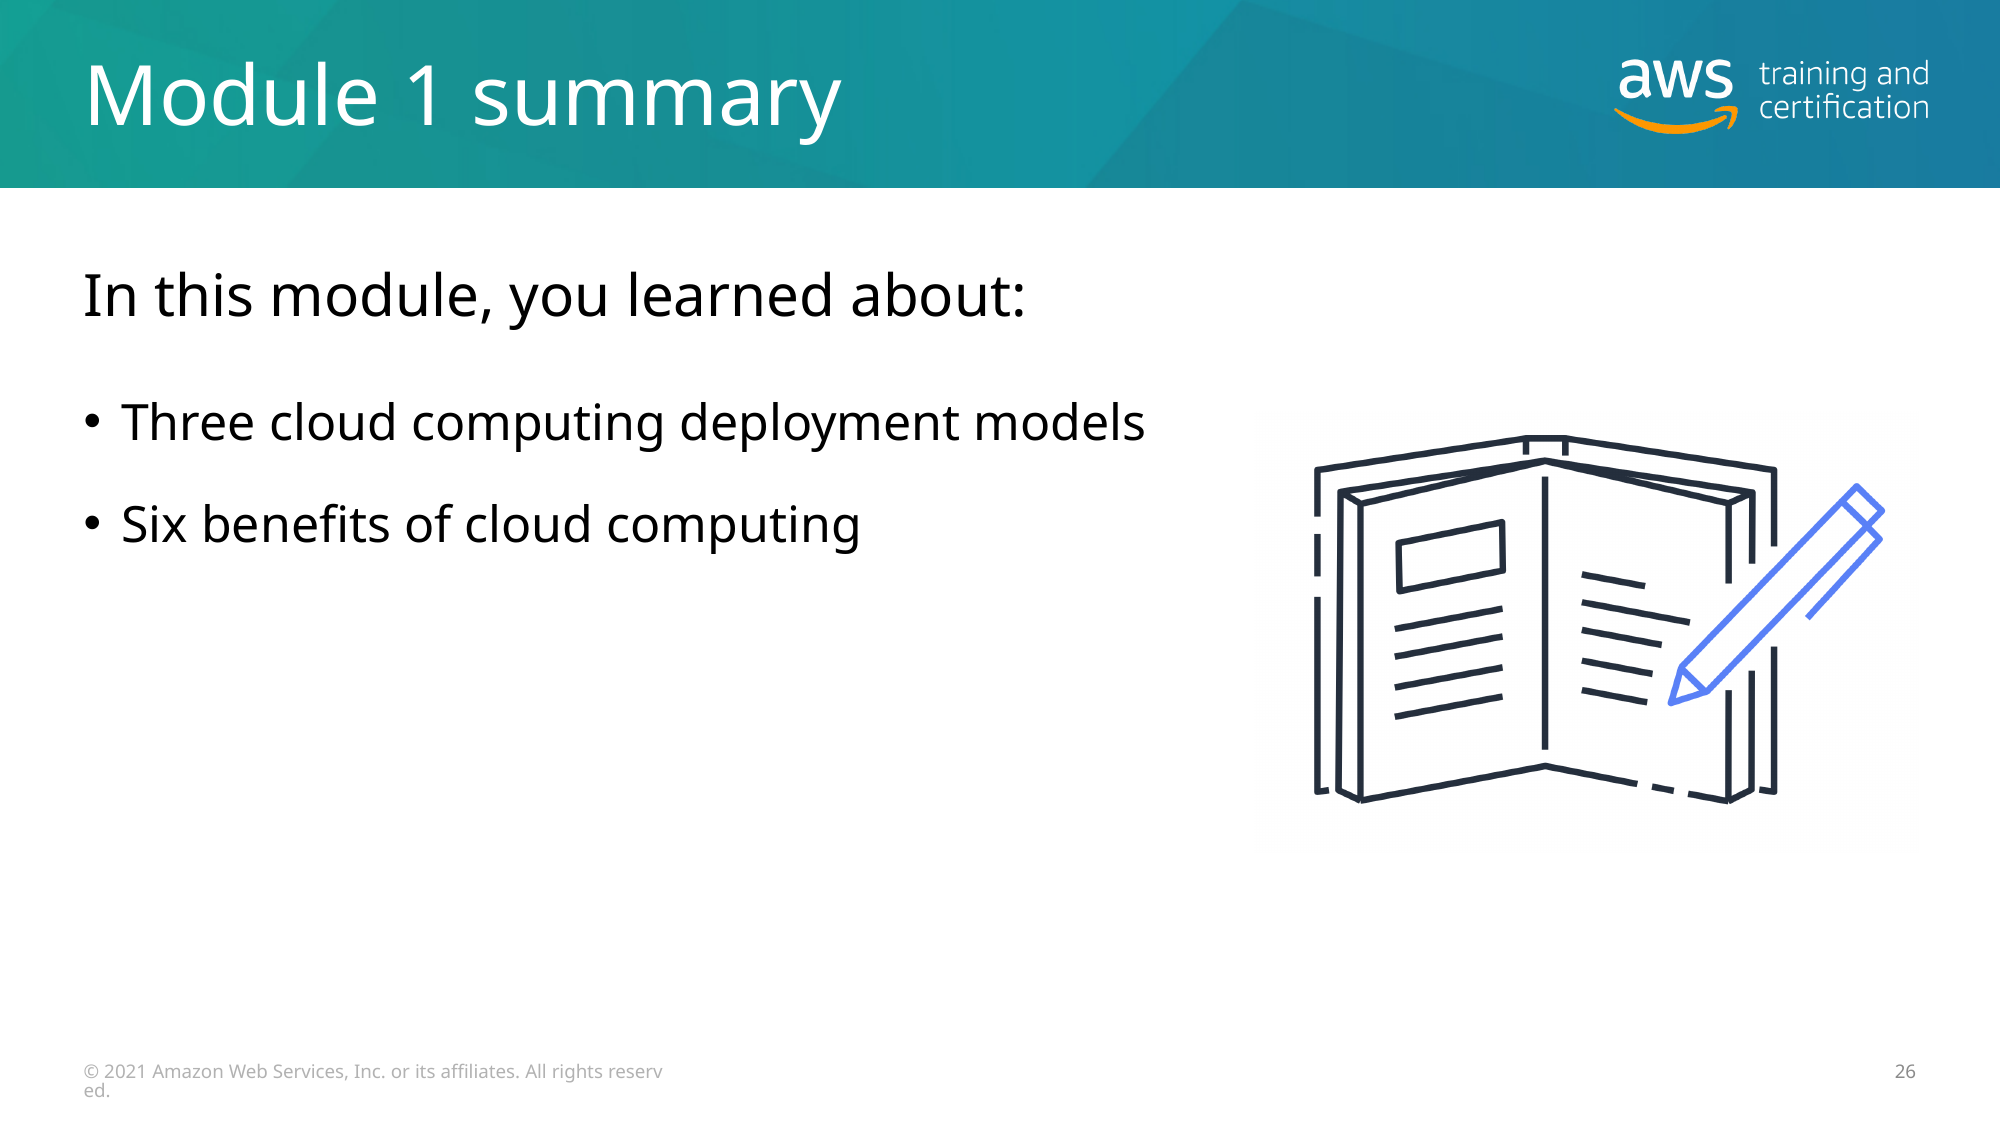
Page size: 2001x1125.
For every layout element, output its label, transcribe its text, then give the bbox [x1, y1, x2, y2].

picture [1254, 411, 1919, 853]
list In this module, you learned about: Three cloud computing deployment models Six benefits of cloud computing [68, 250, 1244, 847]
slide_number 26 [1481, 1042, 1932, 1103]
title Module 1 summary [68, 59, 1551, 138]
footer © 2021 Amazon Web Services, Inc. or its affiliates. All rights reserved. [68, 1042, 682, 1103]
picture [0, 0, 2000, 188]
